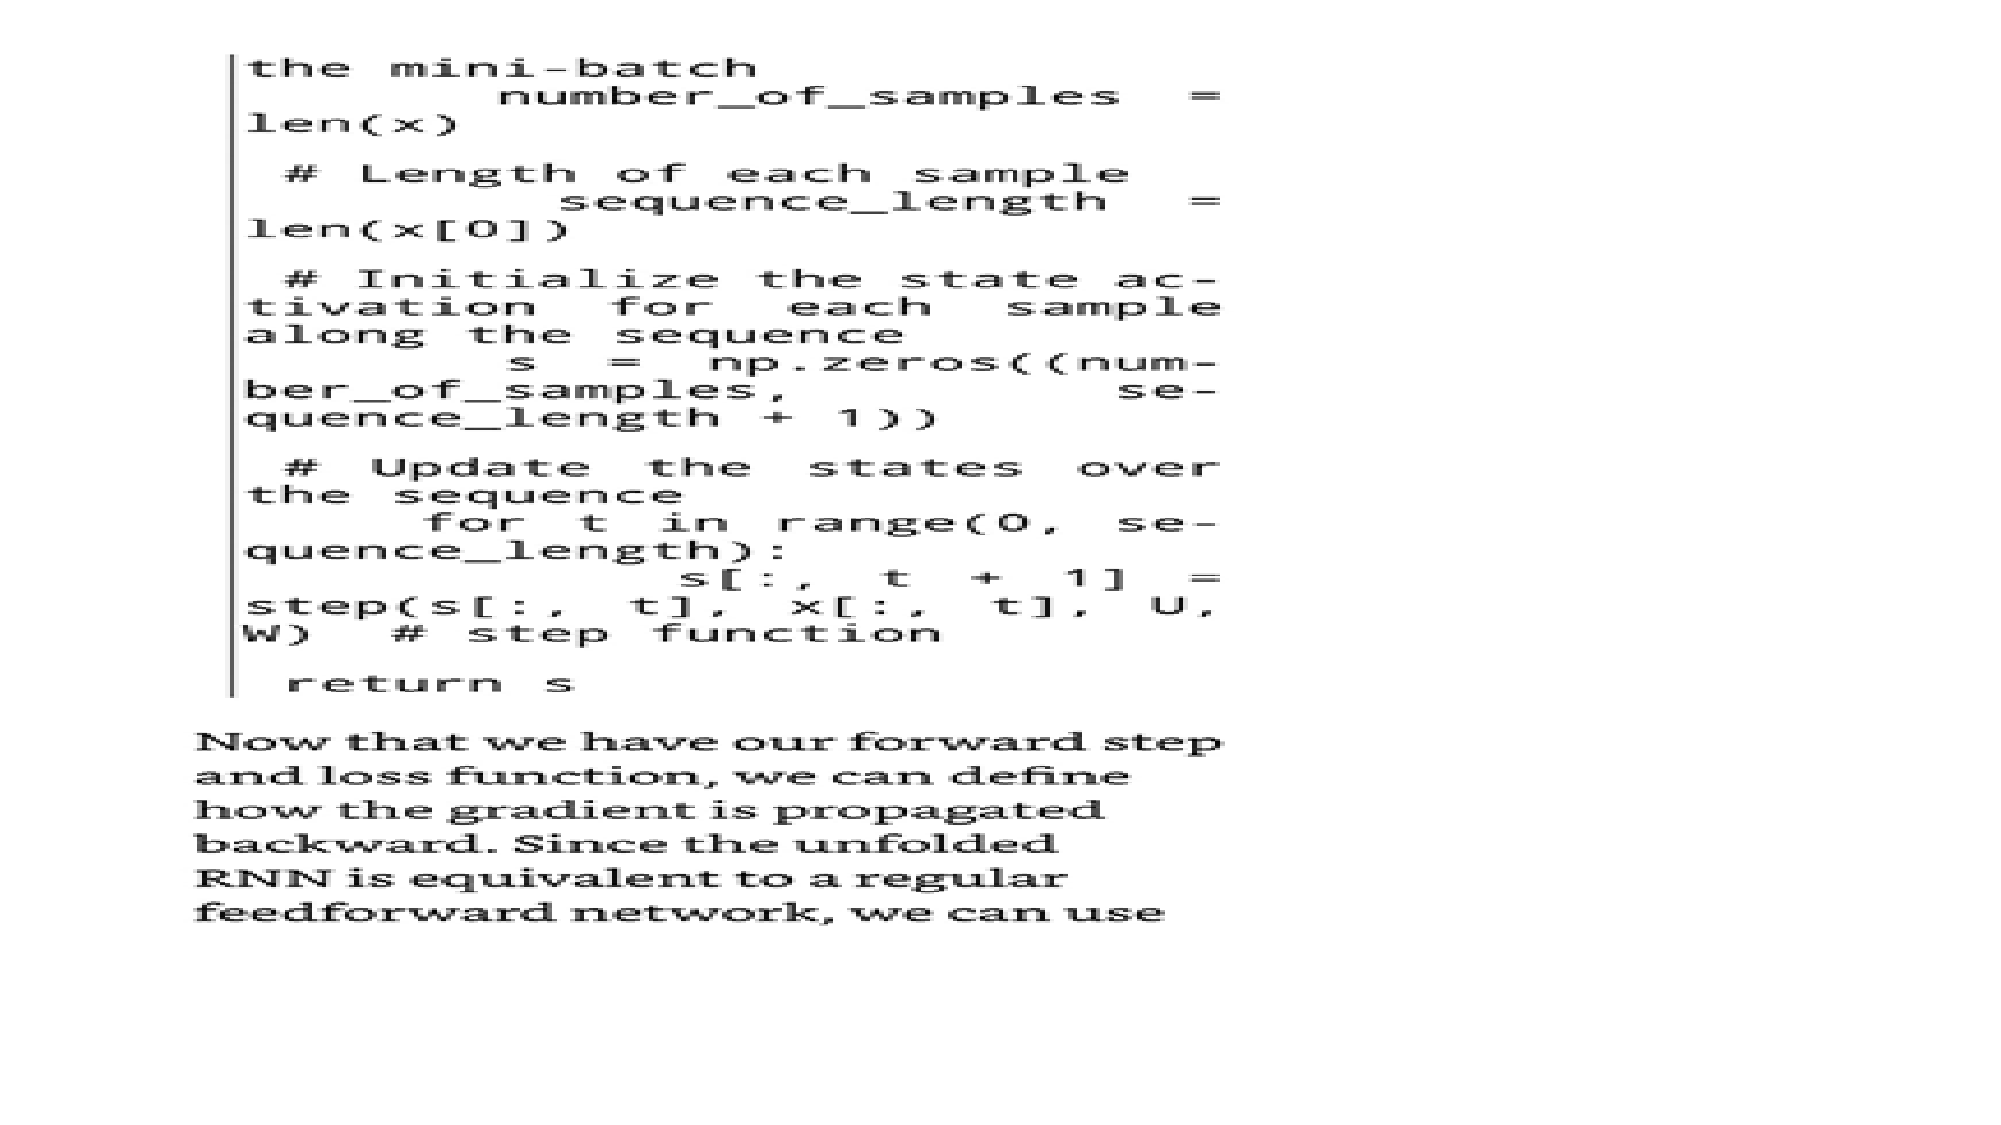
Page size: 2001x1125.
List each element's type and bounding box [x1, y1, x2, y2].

picture [55, 38, 1414, 941]
